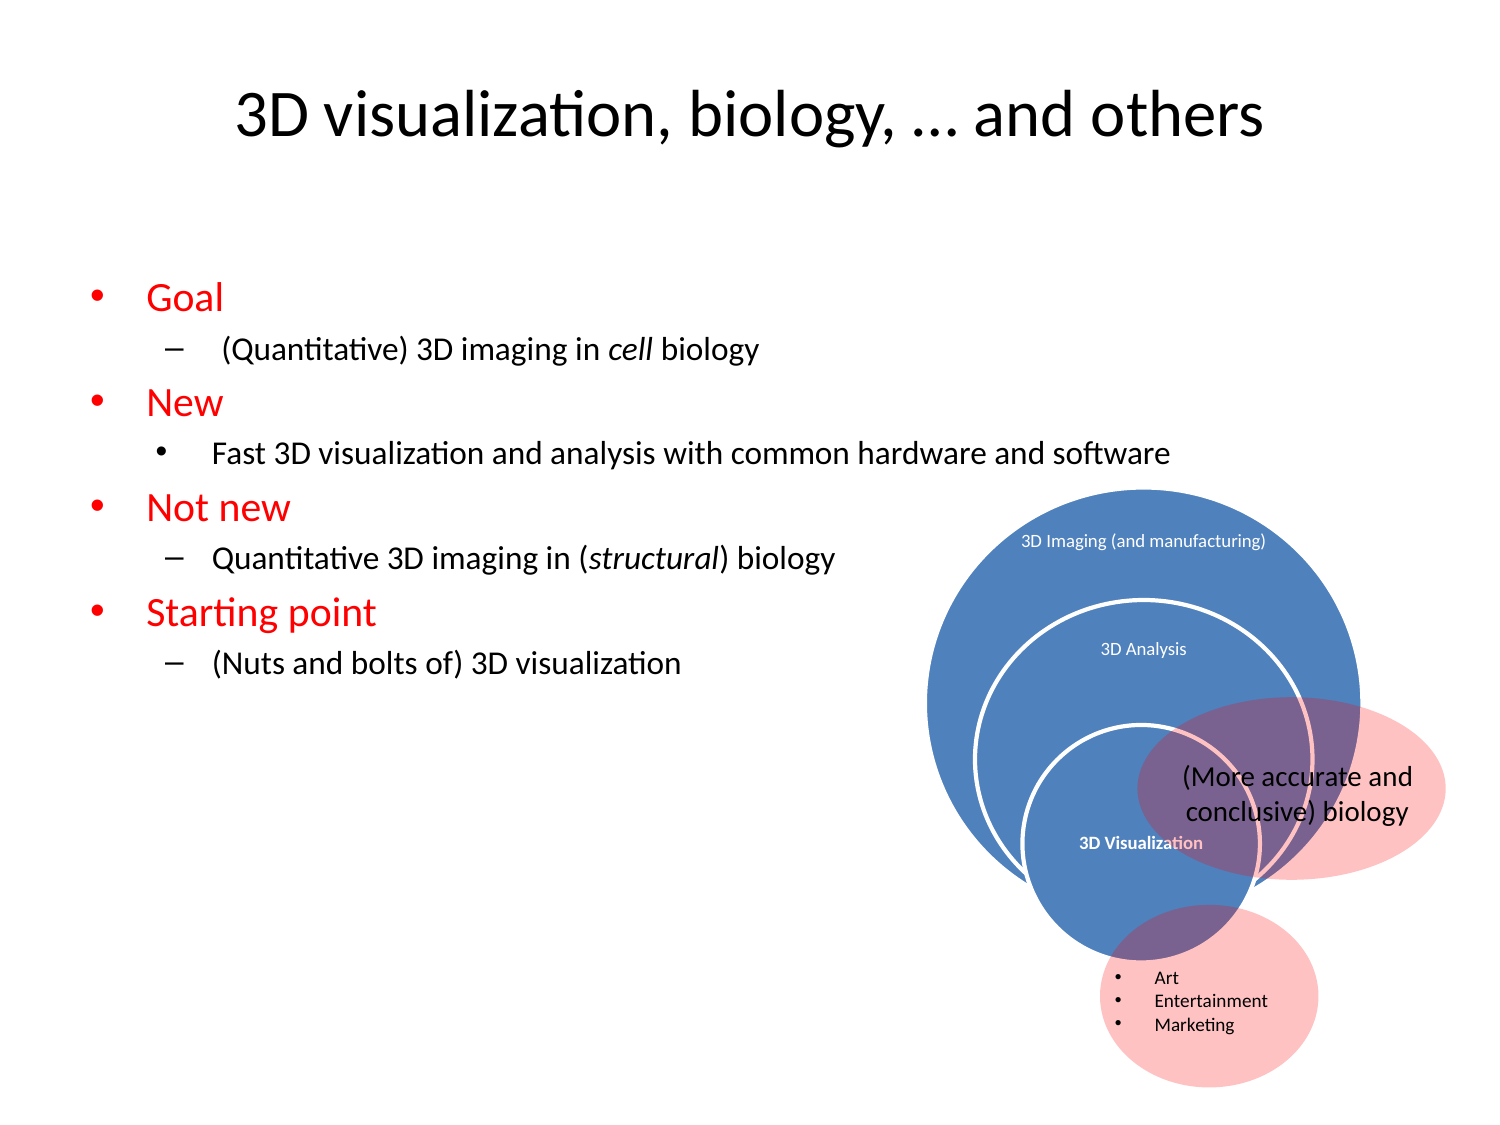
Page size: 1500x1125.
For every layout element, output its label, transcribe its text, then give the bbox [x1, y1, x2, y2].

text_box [1137, 696, 1458, 881]
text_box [1099, 904, 1319, 1088]
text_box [899, 487, 1388, 963]
title 3D visualization, biology, … and others [75, 45, 1425, 175]
list Goal (Quantitative) 3D imaging in cell biology New Fast 3D visualization and analysis with common hardware and software Not new Quantitative 3D imaging in (structural) biology Starting point (Nuts and bolts of) 3D visualization [75, 262, 1425, 750]
